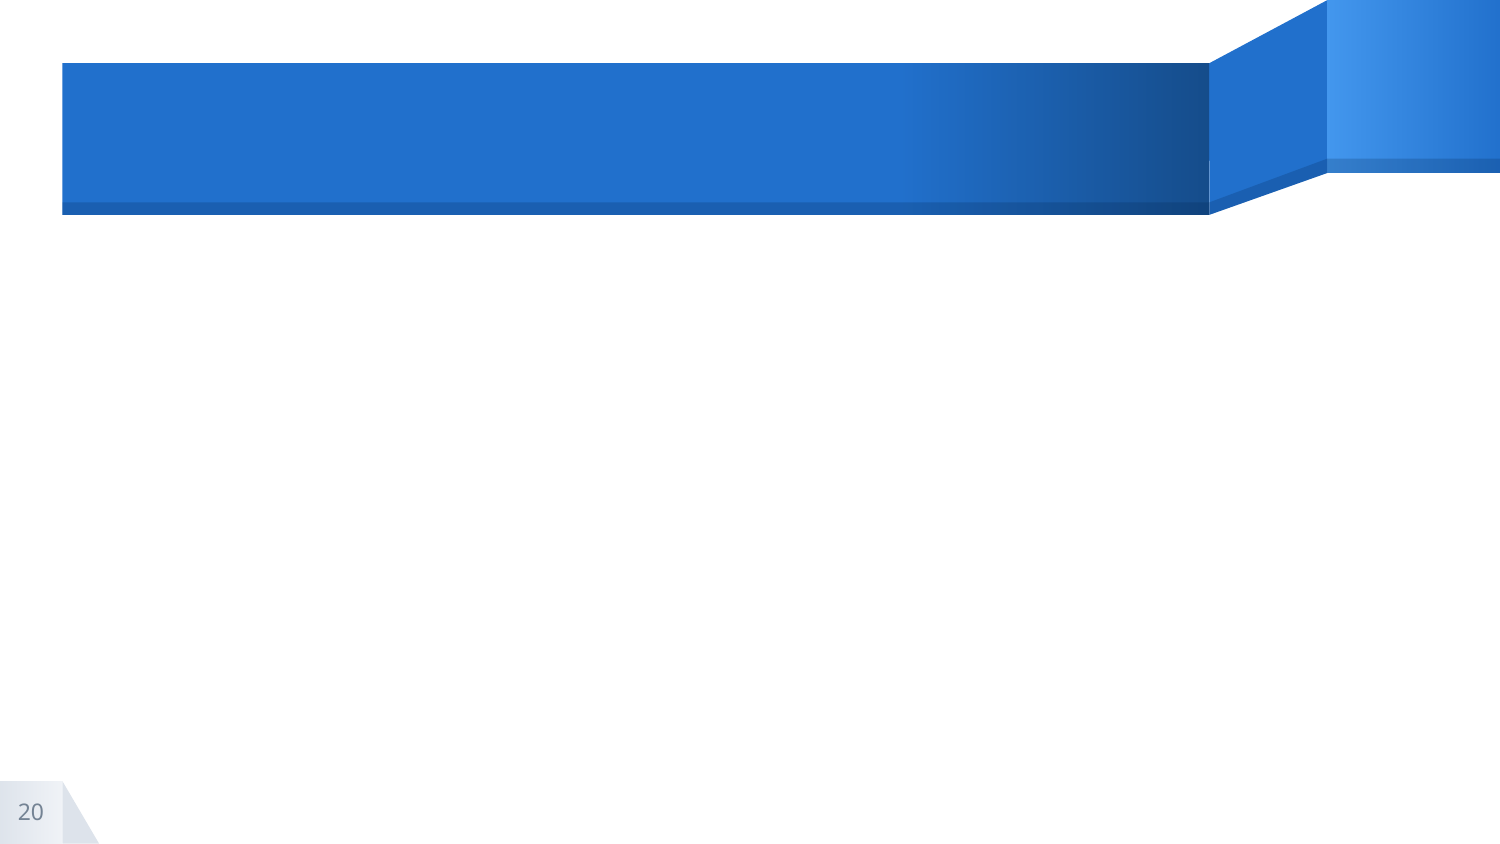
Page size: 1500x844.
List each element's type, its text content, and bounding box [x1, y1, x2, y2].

slide_number 20 [0, 781, 63, 844]
